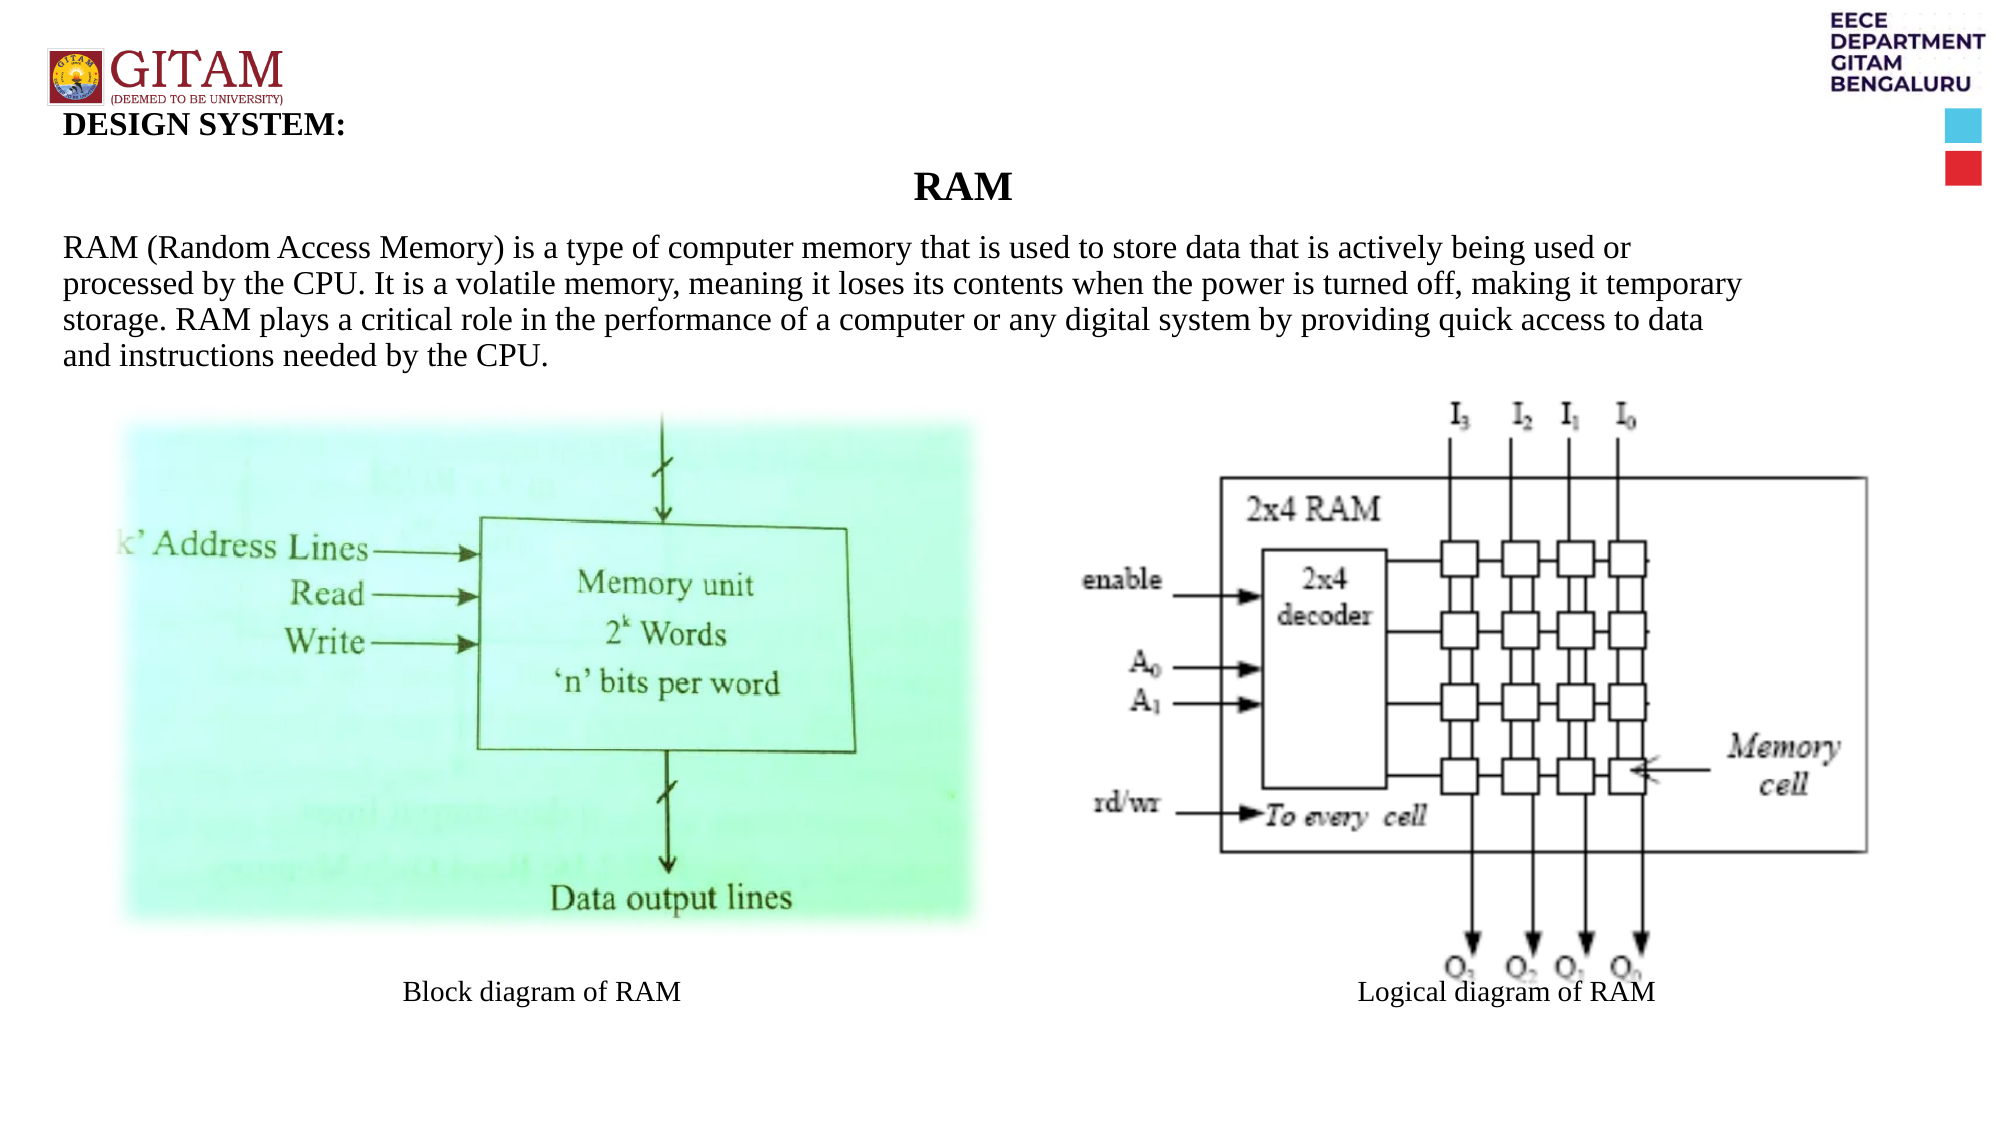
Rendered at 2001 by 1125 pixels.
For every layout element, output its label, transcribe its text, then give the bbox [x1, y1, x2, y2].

picture [43, 42, 290, 112]
text_box Block diagram of RAM [387, 964, 790, 1015]
picture [107, 405, 990, 937]
text_box Logical diagram of RAM [1342, 1004, 1781, 1015]
picture [1024, 347, 1885, 996]
picture [1824, 1, 2000, 101]
list DESIGN SYSTEM: RAM RAM (Random Access Memory) is a type of computer memory that is used to store data that is actively being used or processed by the CPU. It is a volatile memory, meaning it loses its contents when the power is turned off, making it temporary storage. RAM plays a critical role in the performance of a computer or any digital system by providing quick access to data and instructions needed by the CPU. [47, 99, 1773, 1125]
